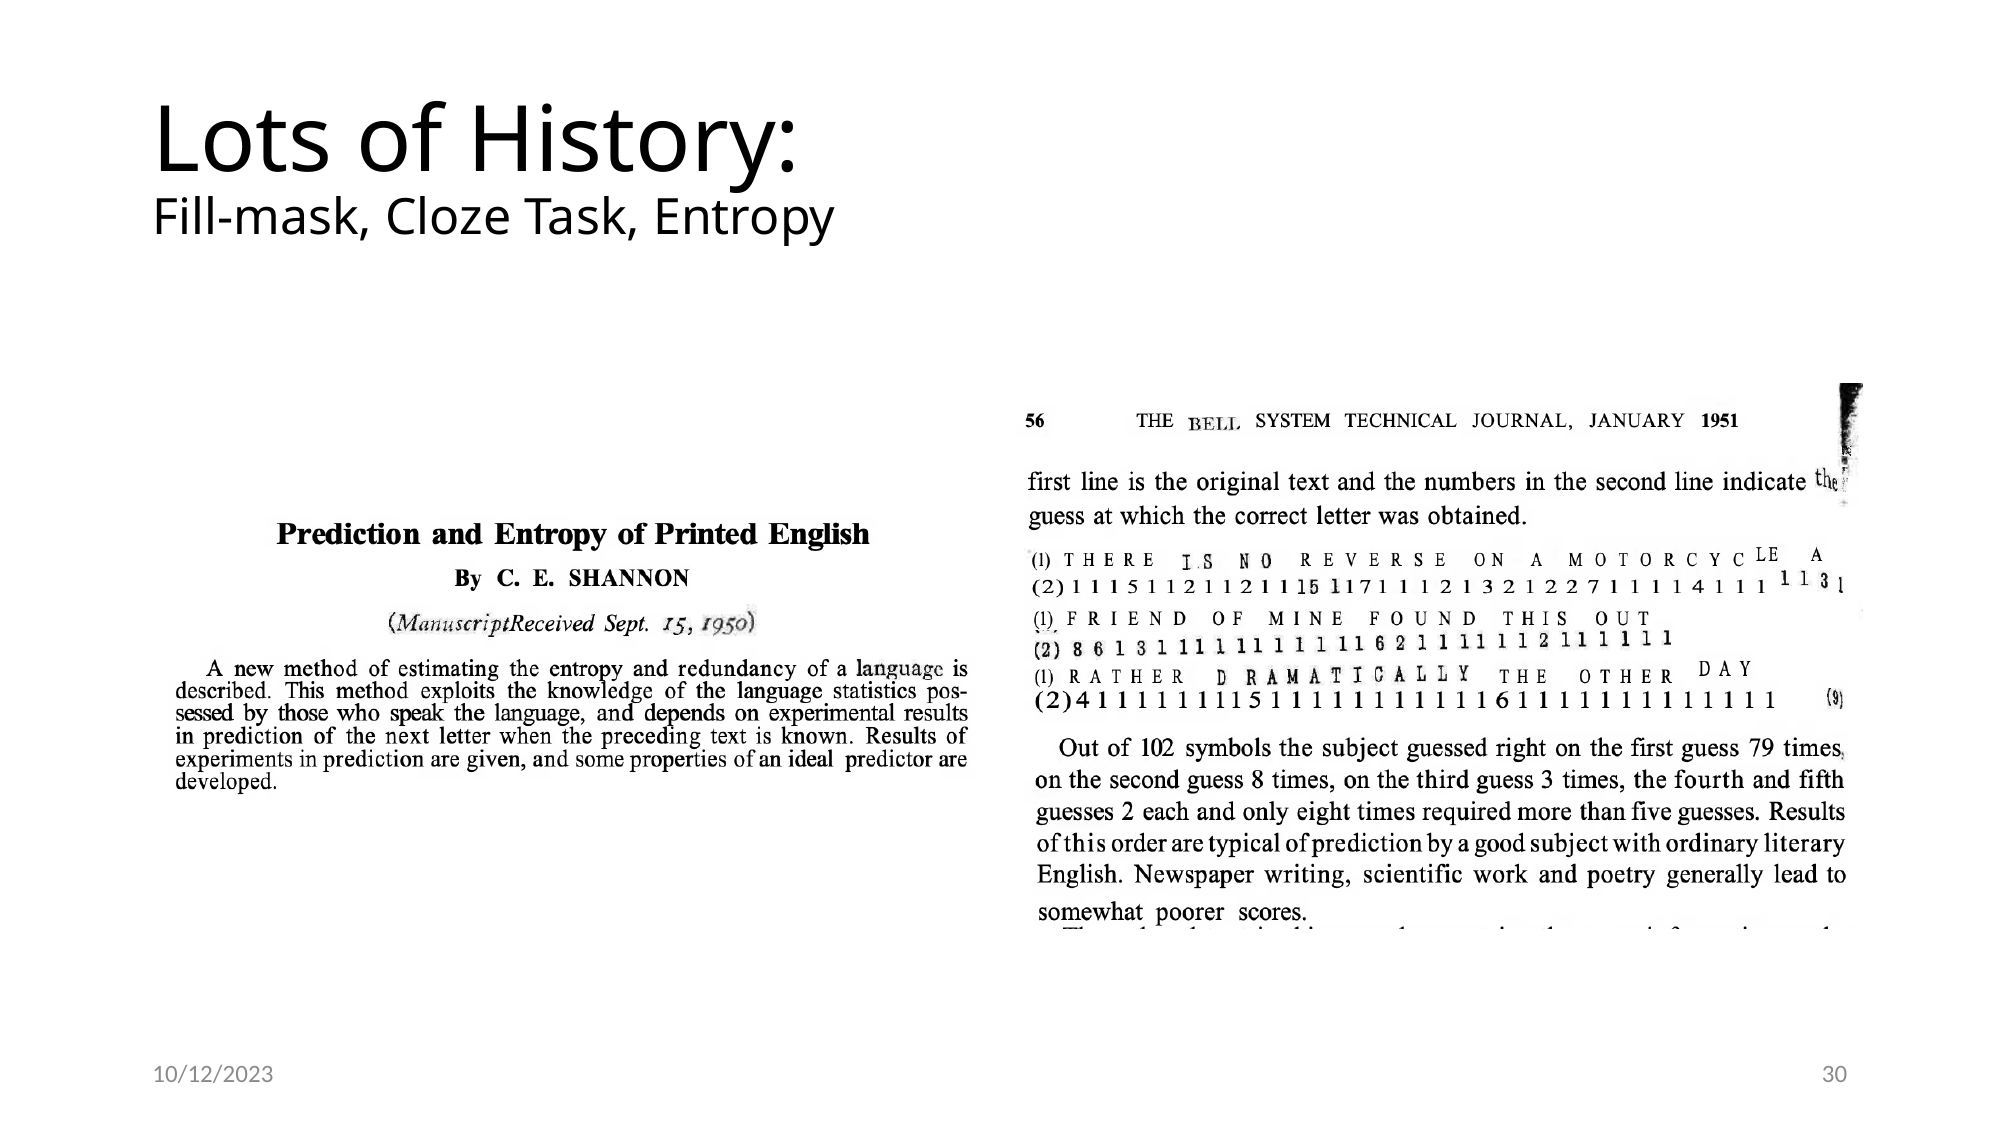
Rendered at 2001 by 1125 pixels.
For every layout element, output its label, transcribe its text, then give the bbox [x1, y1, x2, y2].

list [137, 500, 988, 813]
slide_number 30 [1412, 1042, 1863, 1103]
title Lots of History: Fill-mask, Cloze Task, Entropy [137, 59, 1863, 278]
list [1012, 383, 1863, 929]
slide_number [137, 1042, 588, 1103]
